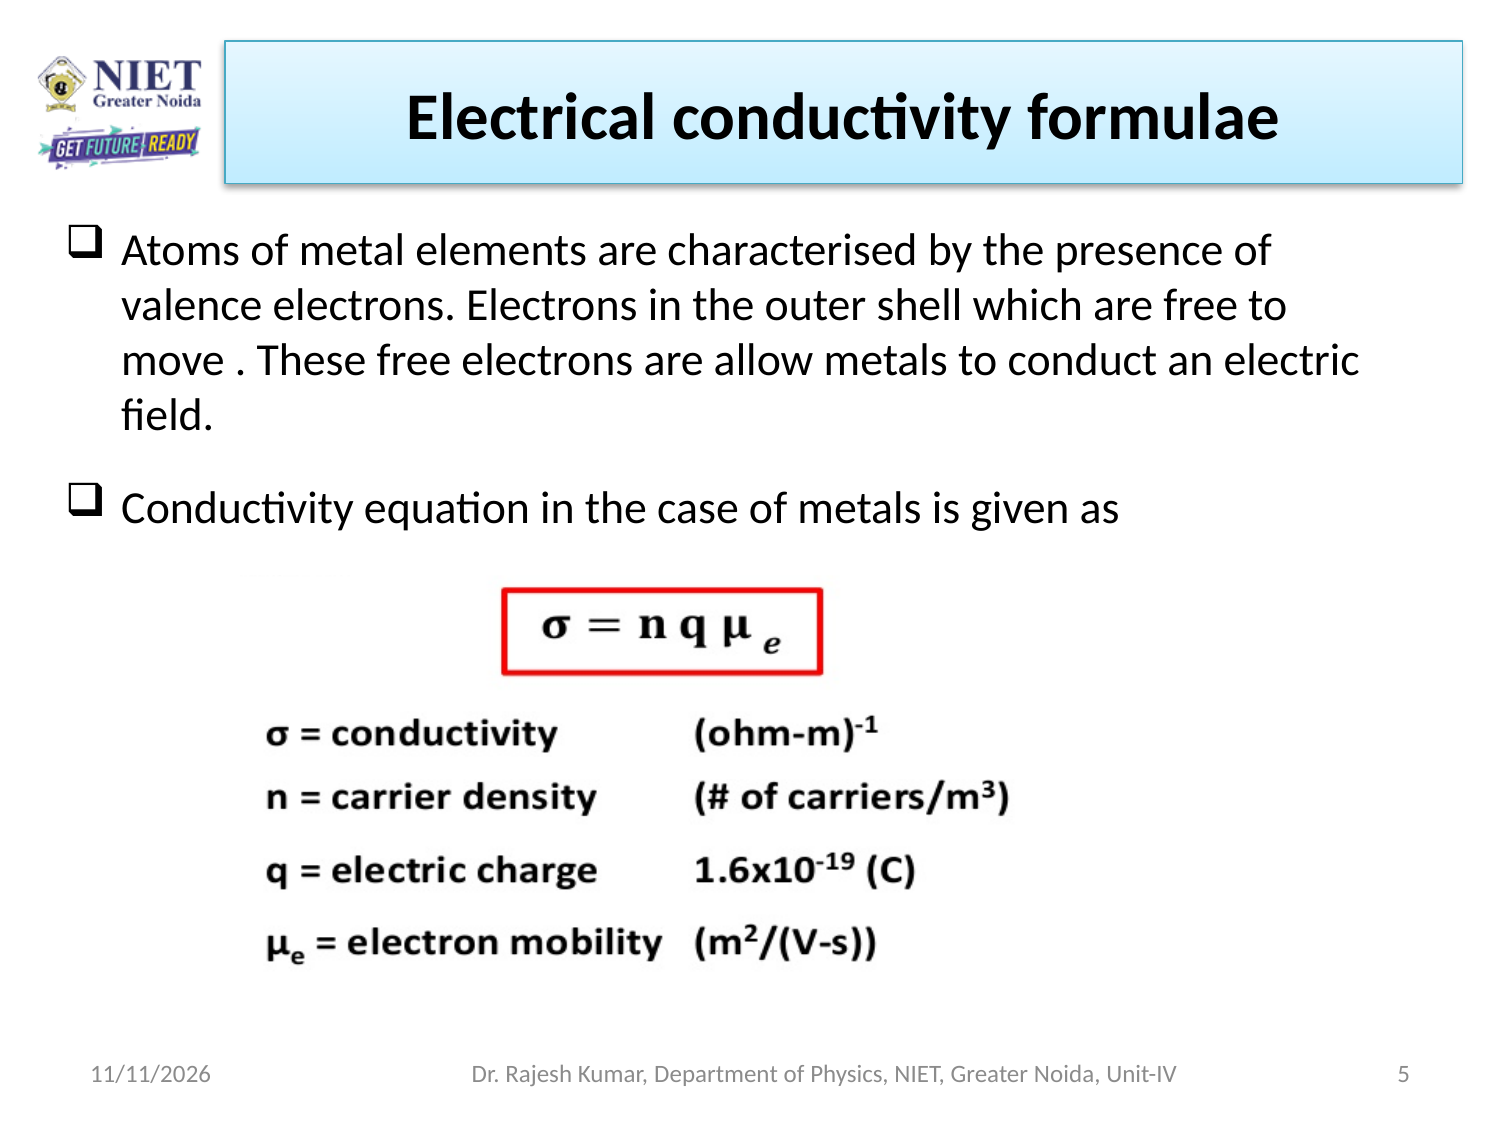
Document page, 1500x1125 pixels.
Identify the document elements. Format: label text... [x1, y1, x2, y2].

picture [0, 45, 238, 180]
footer Dr. Rajesh Kumar, Department of Physics, NIET, Greater Noida, Unit-IV [412, 1042, 1238, 1103]
text_box Electrical conductivity formulae [224, 40, 1463, 184]
list Atoms of metal elements are characterised by the presence of valence electrons. Electrons in the outer shell which are free to move . These free electrons are allow metals to conduct an electric field. Conductivity equation in the case of metals is given as [50, 212, 1400, 950]
picture [236, 574, 1056, 988]
slide_number 5 [1238, 1042, 1425, 1103]
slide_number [75, 1042, 412, 1103]
